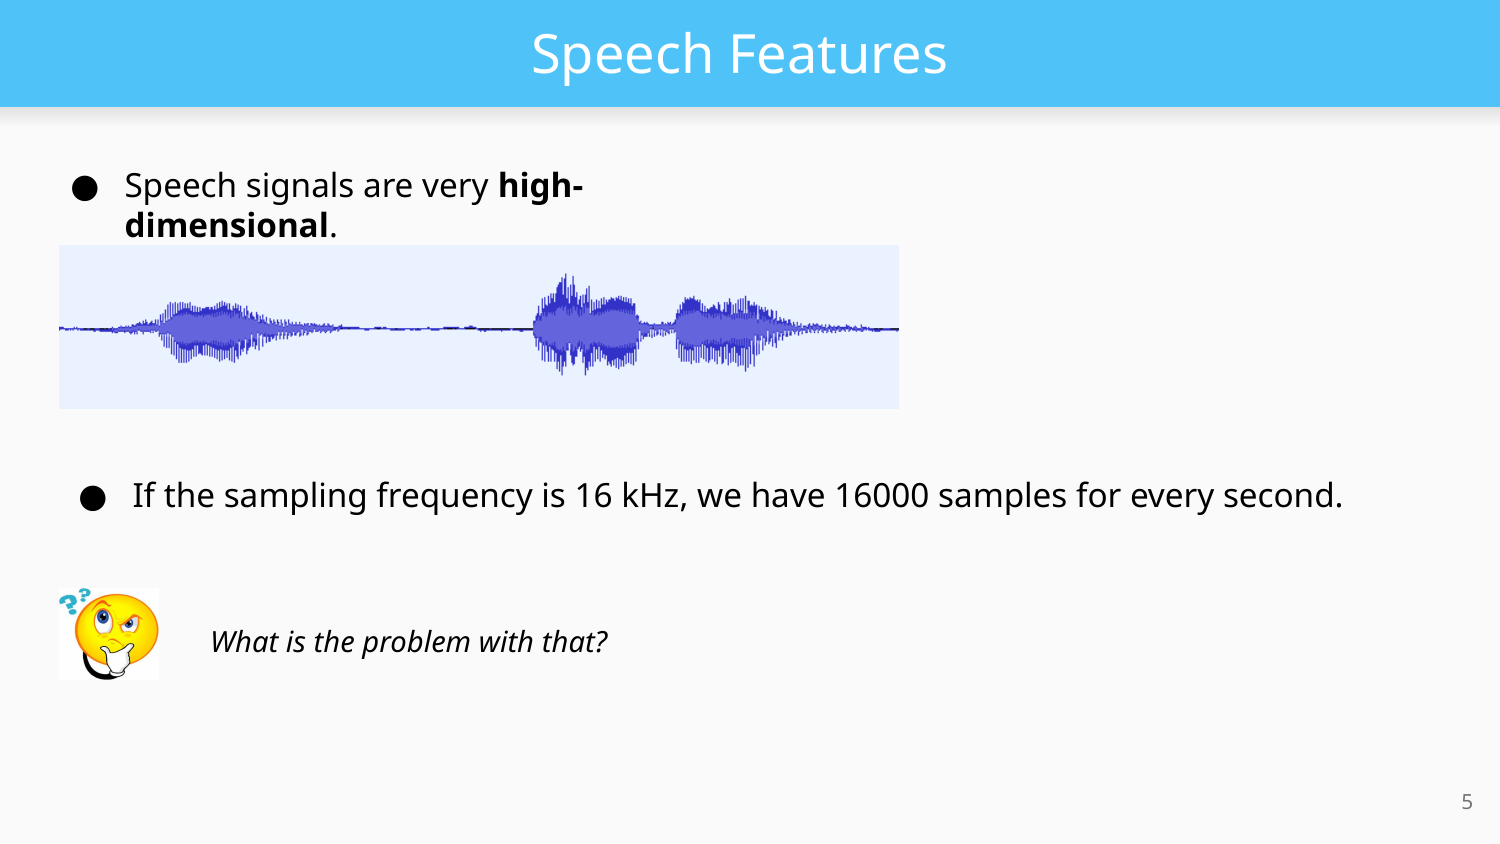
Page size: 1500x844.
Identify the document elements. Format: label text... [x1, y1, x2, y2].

picture [59, 245, 899, 409]
text_box If the sampling frequency is 16 kHz, we have 16000 samples for every second. [42, 459, 1470, 530]
picture [59, 587, 159, 680]
slide_number ‹#› [1398, 770, 1489, 835]
text_box Speech signals are very high-dimensional. [34, 149, 811, 260]
title Speech Features [16, 2, 1464, 102]
text_box What is the problem with that? [195, 608, 633, 674]
